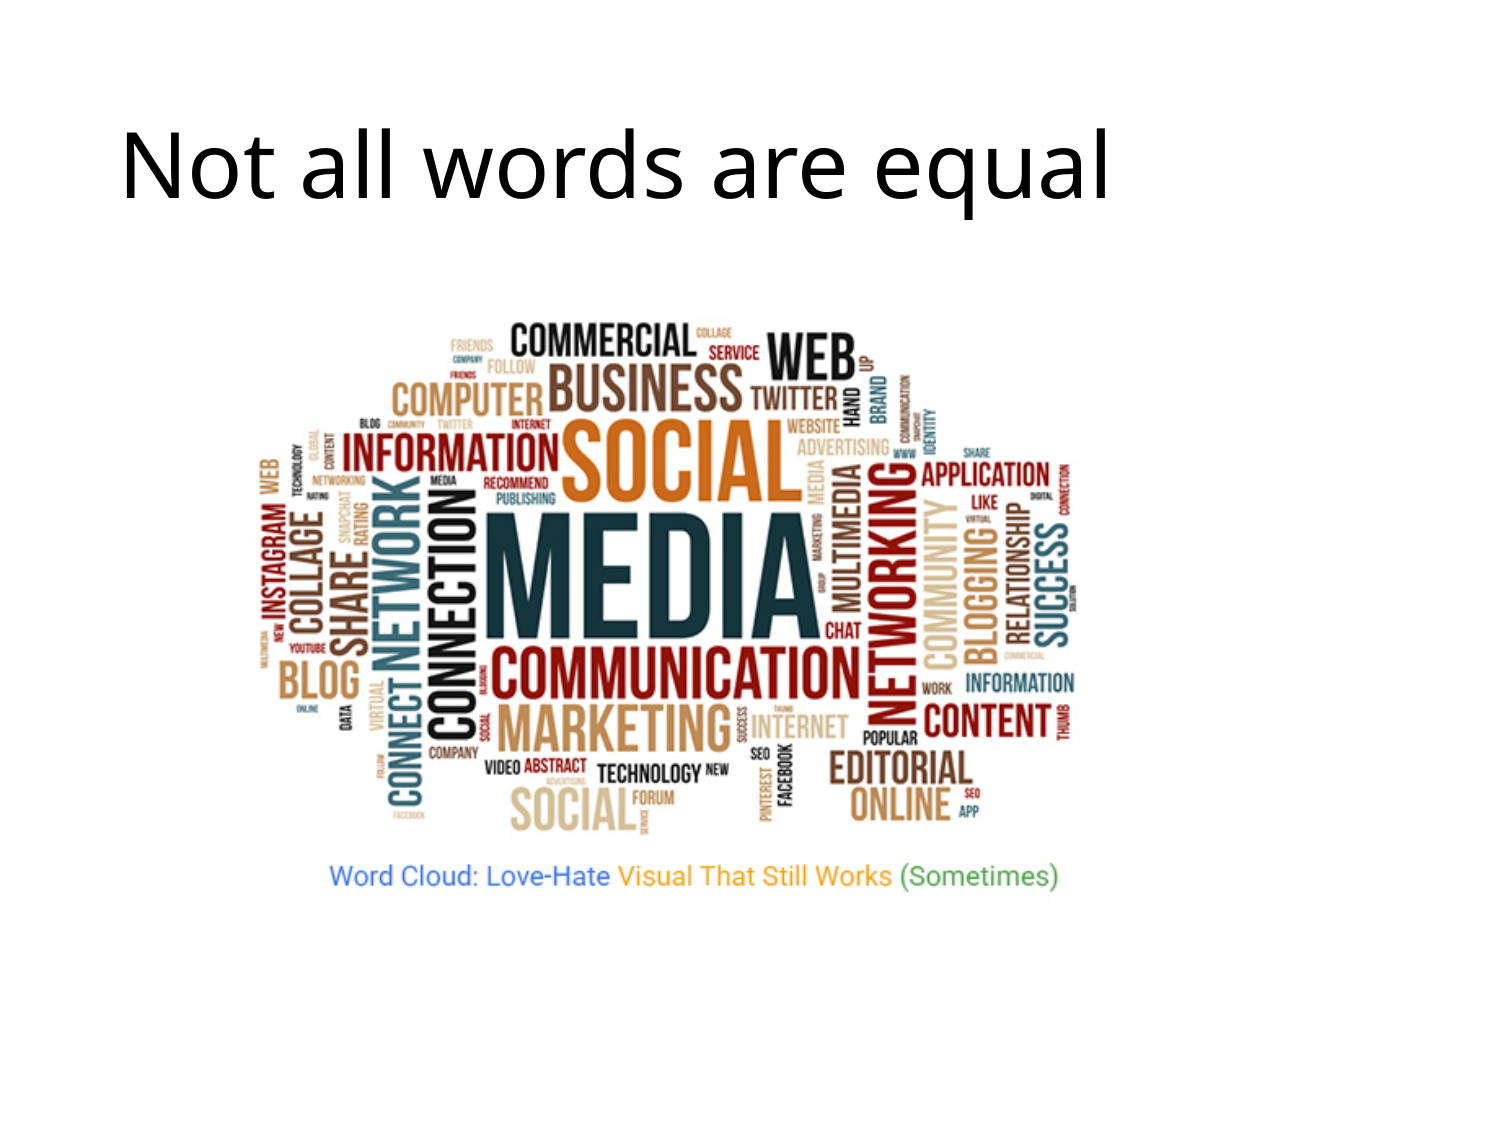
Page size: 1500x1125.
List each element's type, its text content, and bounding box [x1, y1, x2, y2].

picture [103, 277, 1241, 930]
title Not all words are equal [103, 59, 1397, 278]
